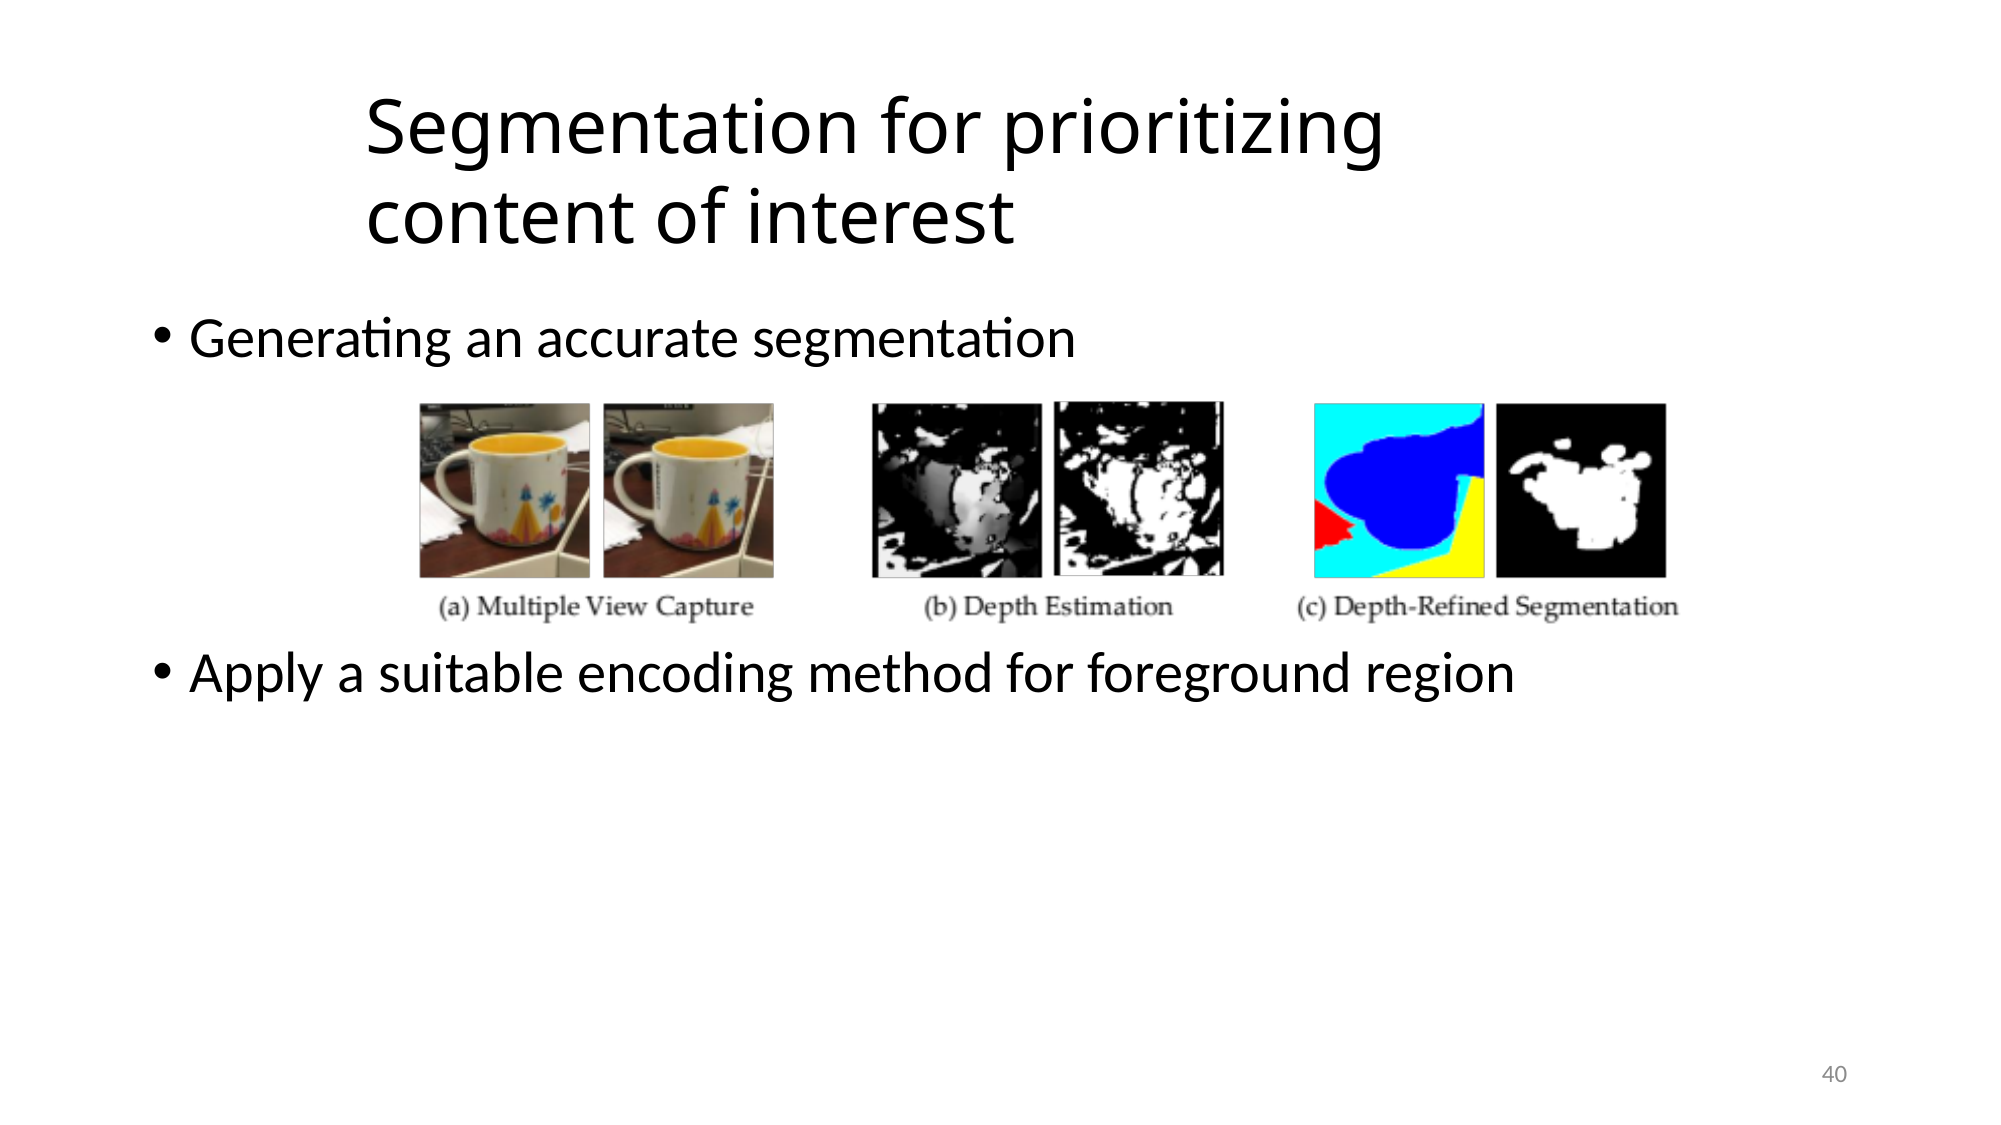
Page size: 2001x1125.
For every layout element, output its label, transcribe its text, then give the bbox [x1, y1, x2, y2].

picture [372, 398, 1715, 628]
text_box Segmentation for prioritizing content of interest [350, 71, 1537, 266]
slide_number 40 [1412, 1042, 1863, 1103]
list Generating an accurate segmentation Apply a suitable encoding method for foreground region [137, 299, 1863, 1014]
